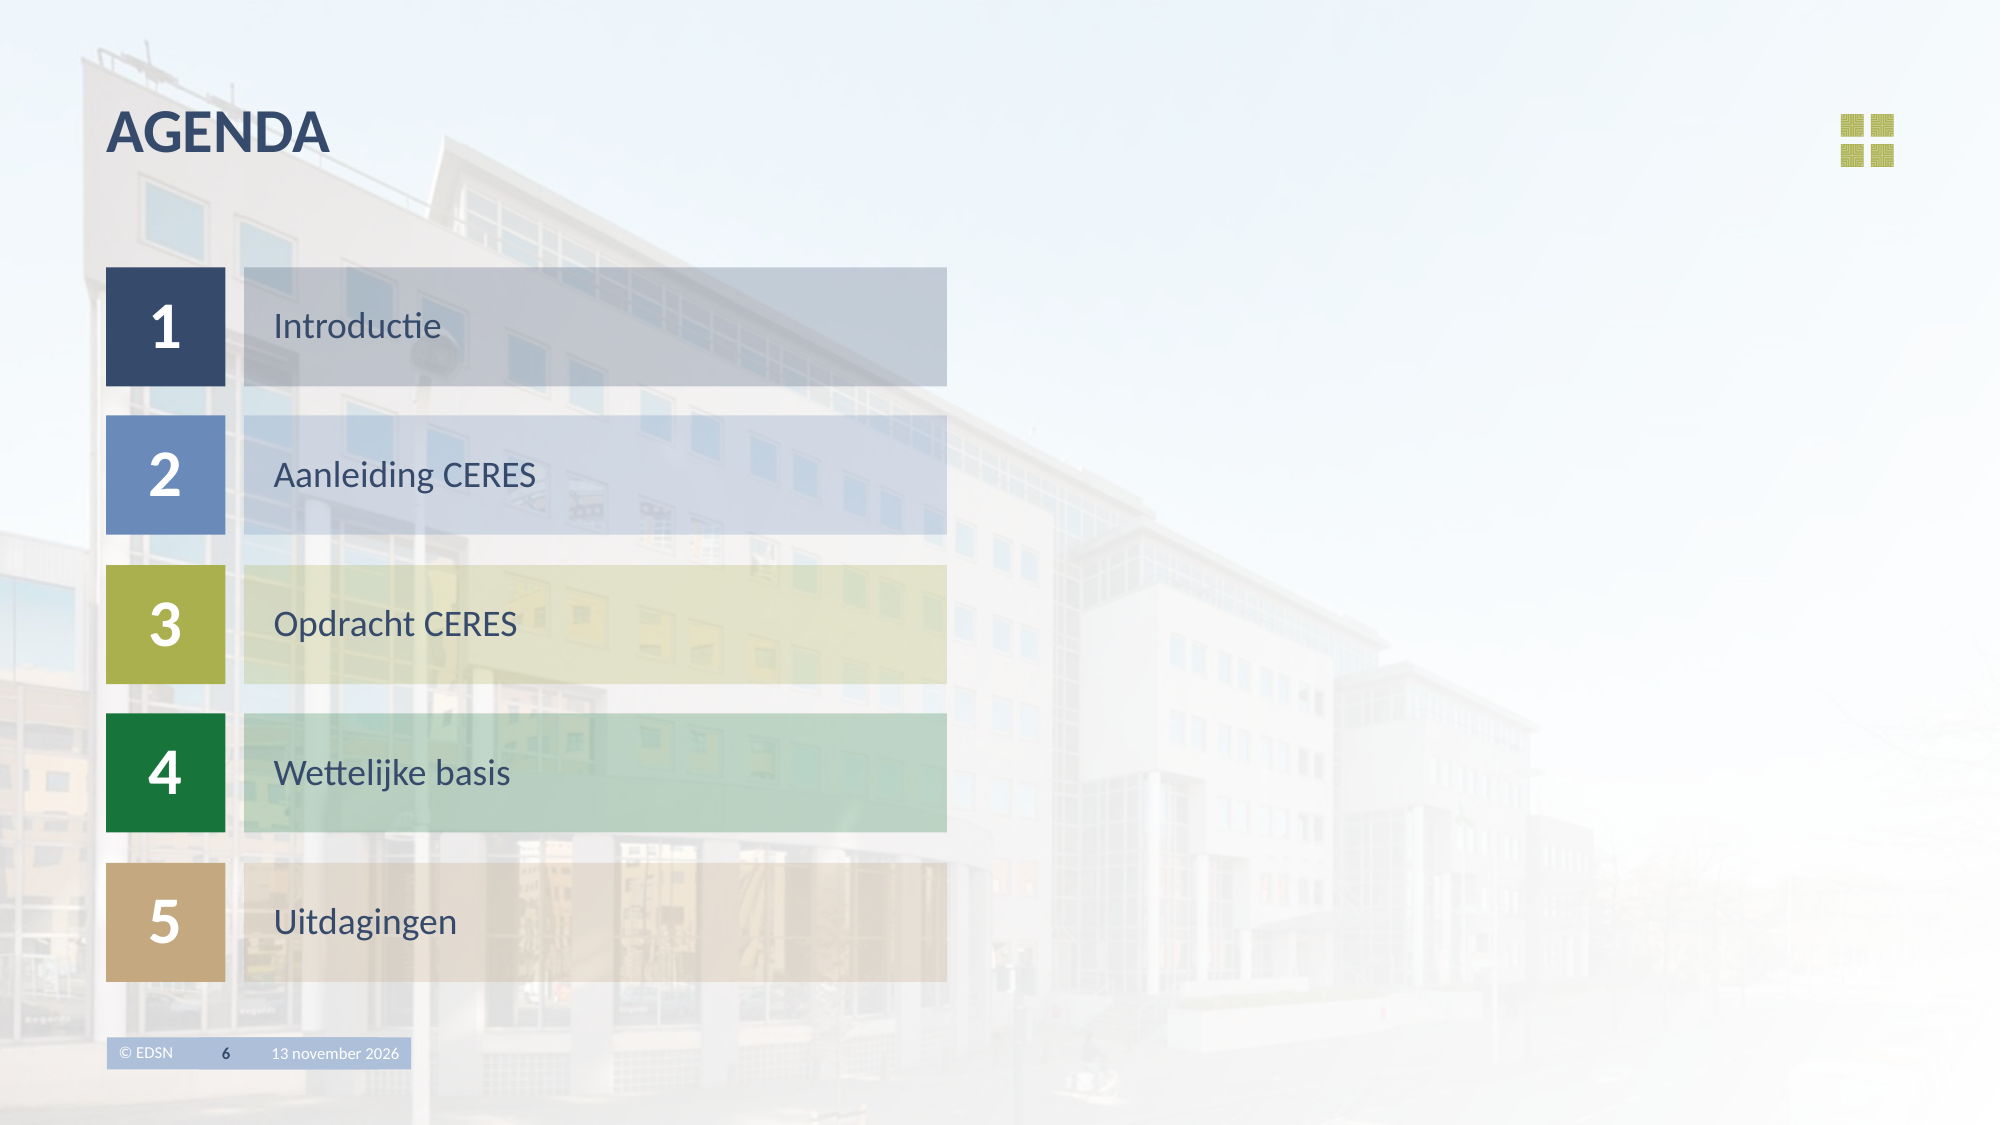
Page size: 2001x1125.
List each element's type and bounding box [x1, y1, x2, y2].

text_box [244, 0, 2000, 1125]
text_box [1823, 77, 1920, 198]
picture [0, 0, 244, 1125]
